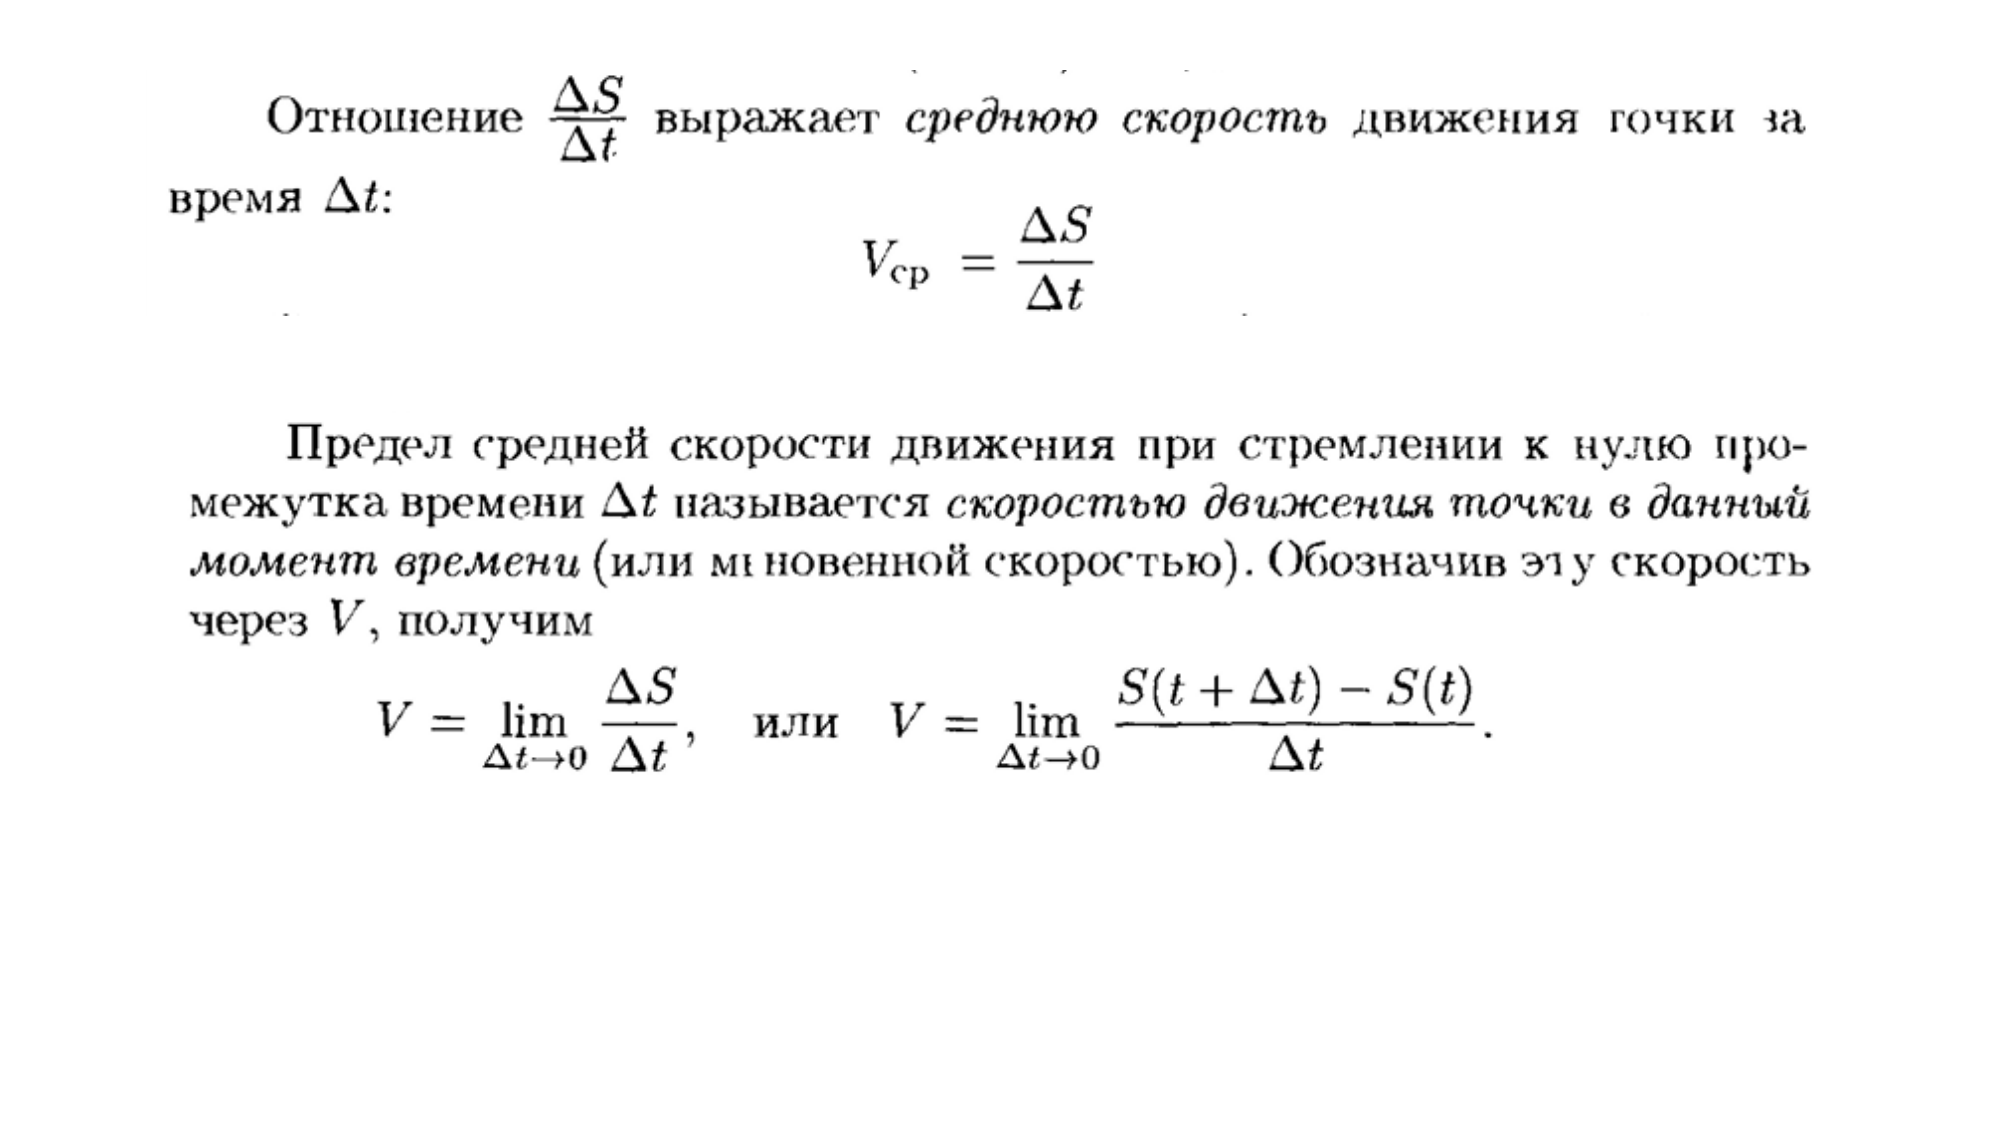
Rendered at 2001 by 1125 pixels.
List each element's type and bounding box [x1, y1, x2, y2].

picture [145, 70, 1838, 316]
picture [145, 411, 1847, 784]
